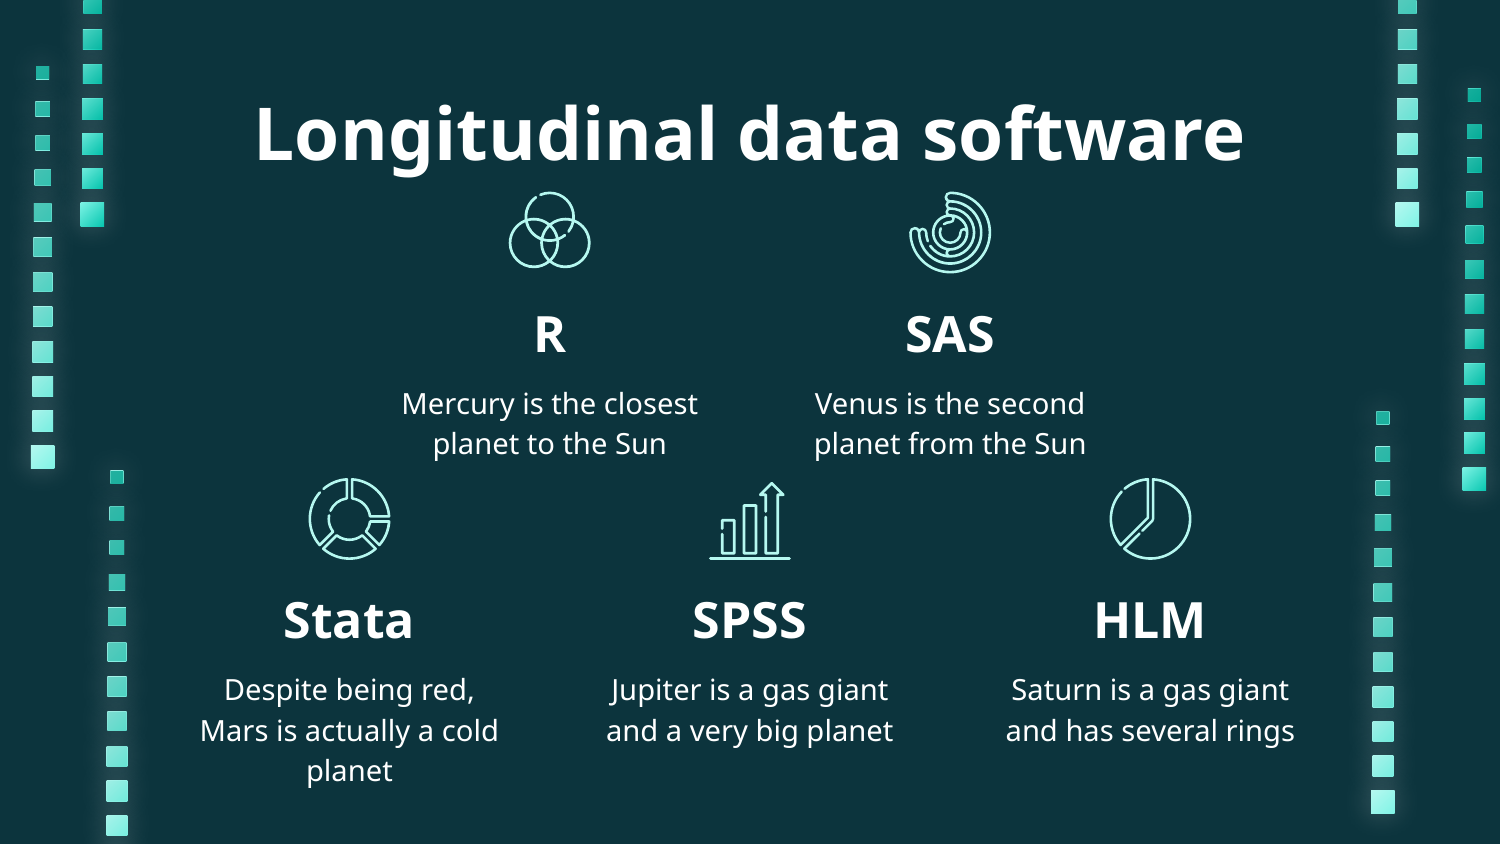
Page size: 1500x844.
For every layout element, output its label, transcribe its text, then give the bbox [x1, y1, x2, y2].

subtitle Despite being red, Mars is actually a cold planet [177, 651, 522, 756]
text_box [508, 191, 591, 269]
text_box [308, 477, 391, 561]
subtitle Stata [178, 583, 521, 664]
subtitle SPSS [578, 583, 922, 664]
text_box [1109, 477, 1192, 561]
text_box [909, 191, 992, 274]
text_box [708, 481, 792, 560]
title Longitudinal data software [118, 72, 1382, 167]
subtitle Mercury is the closest planet to the Sun [378, 378, 722, 470]
subtitle Saturn is a gas giant and has several rings [978, 651, 1323, 756]
subtitle R [378, 296, 722, 378]
subtitle Jupiter is a gas giant and a very big planet [578, 664, 922, 756]
subtitle Venus is the second planet from the Sun [778, 378, 1122, 470]
subtitle SAS [778, 296, 1122, 378]
subtitle HLM [979, 583, 1322, 664]
